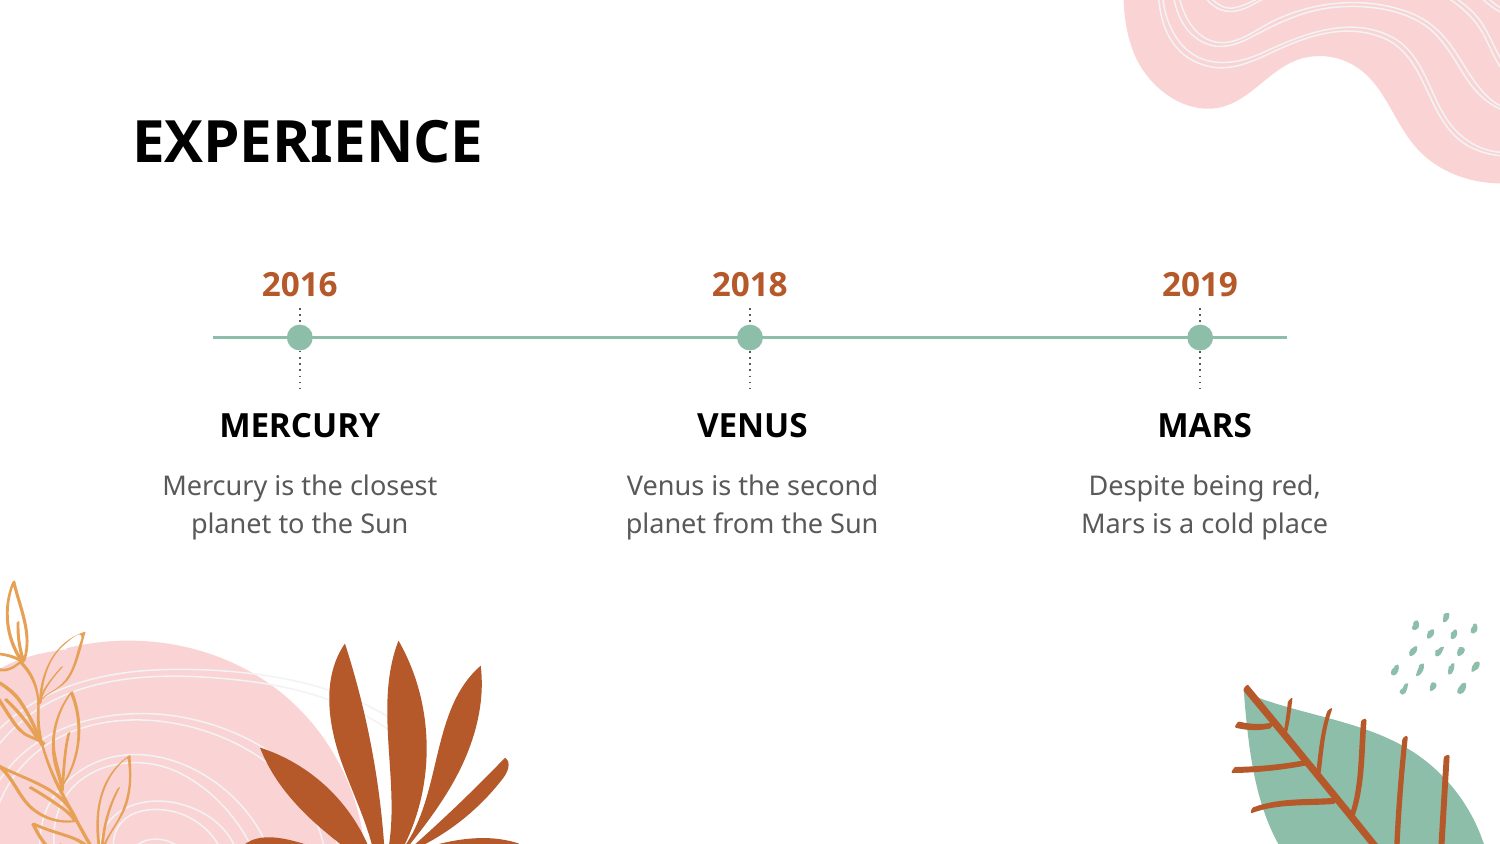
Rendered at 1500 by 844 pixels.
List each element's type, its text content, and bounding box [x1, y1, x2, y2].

title 2018 [571, 248, 929, 308]
subtitle Despite being red, Mars is a cold place [1042, 448, 1368, 571]
title 2019 [1021, 248, 1379, 308]
subtitle Venus is the second planet from the Sun [589, 448, 915, 571]
subtitle Mercury is the closest planet to the Sun [137, 448, 463, 571]
title EXPERIENCE [117, 89, 1383, 184]
title VENUS [573, 389, 931, 449]
title MERCURY [121, 389, 479, 449]
title MARS [1026, 389, 1384, 449]
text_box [212, 324, 1287, 351]
title 2016 [121, 248, 479, 308]
